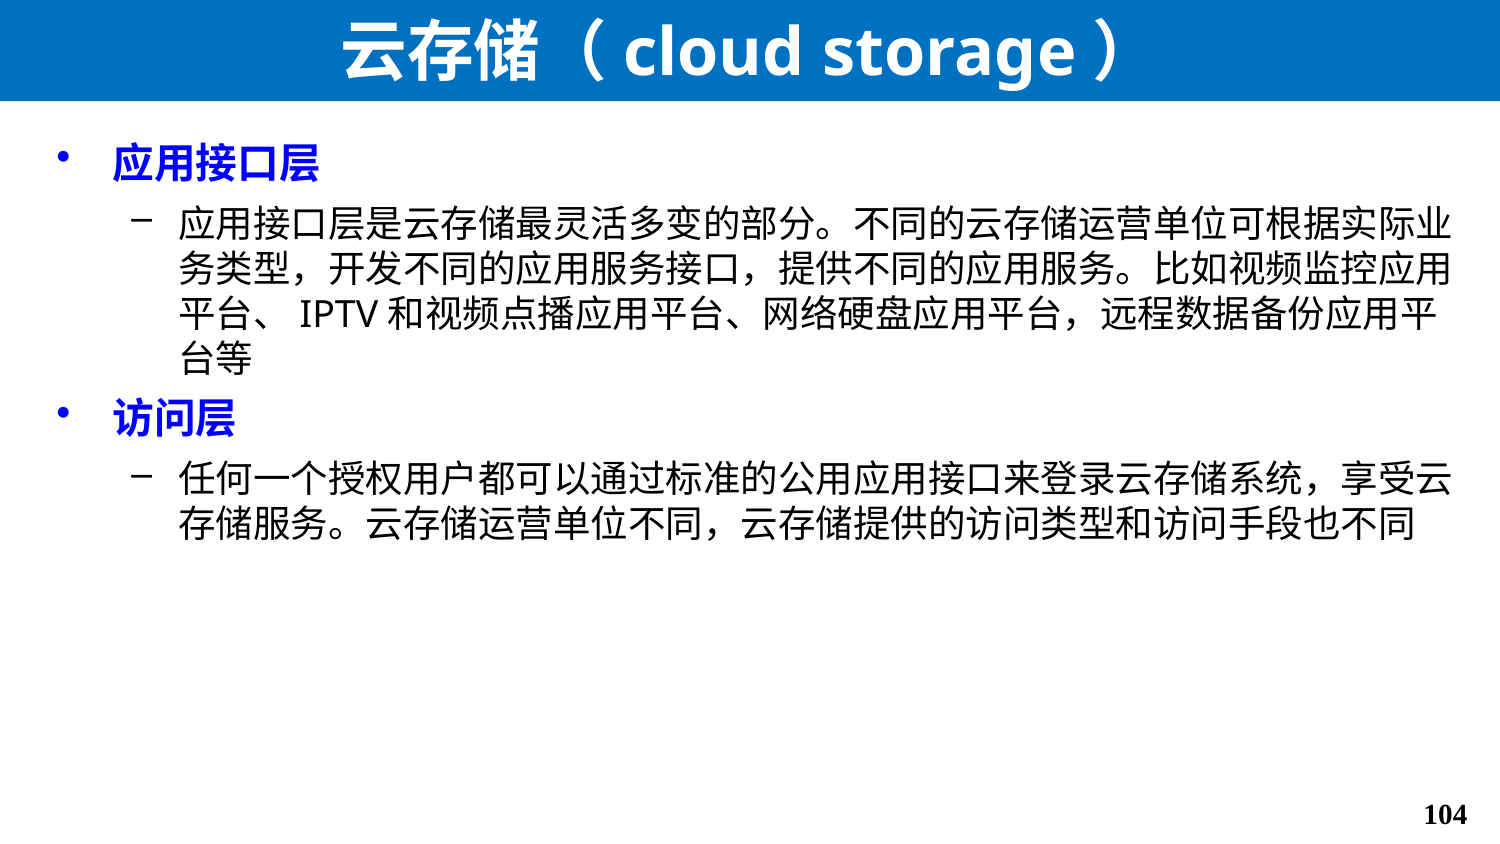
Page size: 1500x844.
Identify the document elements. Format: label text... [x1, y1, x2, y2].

title 云存储（cloud storage） [0, 0, 1500, 102]
list 应用接口层 应用接口层是云存储最灵活多变的部分。不同的云存储运营单位可根据实际业务类型，开发不同的应用服务接口，提供不同的应用服务。比如视频监控应用平台、IPTV和视频点播应用平台、网络硬盘应用平台，远程数据备份应用平台等 访问层 任何一个授权用户都可以通过标准的公用应用接口来登录云存储系统，享受云存储服务。云存储运营单位不同，云存储提供的访问类型和访问手段也不同 [41, 129, 1483, 754]
